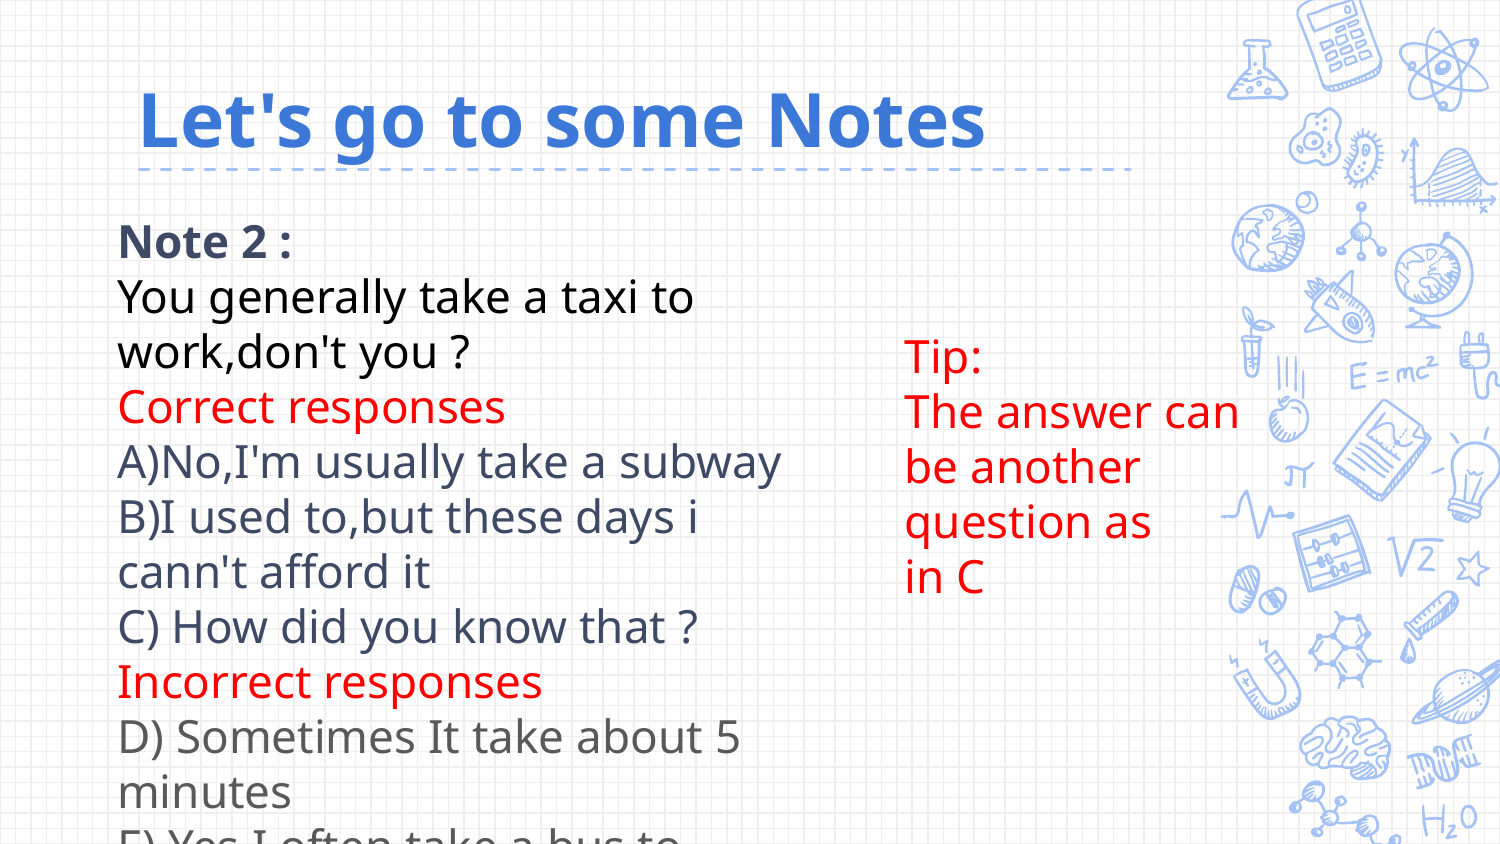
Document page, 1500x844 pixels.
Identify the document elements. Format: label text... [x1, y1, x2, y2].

list Note 2 : You generally take a taxi to work,don't you ? Correct responses A)No,I'm usually take a subway B)I used to,but these days i cann't afford it C) How did you know that ? Incorrect responses D) Sometimes It take about 5 minutes E) Yes,I often take a bus to work [102, 197, 814, 831]
title Let's go to some Notes [122, 36, 1130, 178]
list Tip: The answer can be another question as in C [889, 312, 1302, 844]
